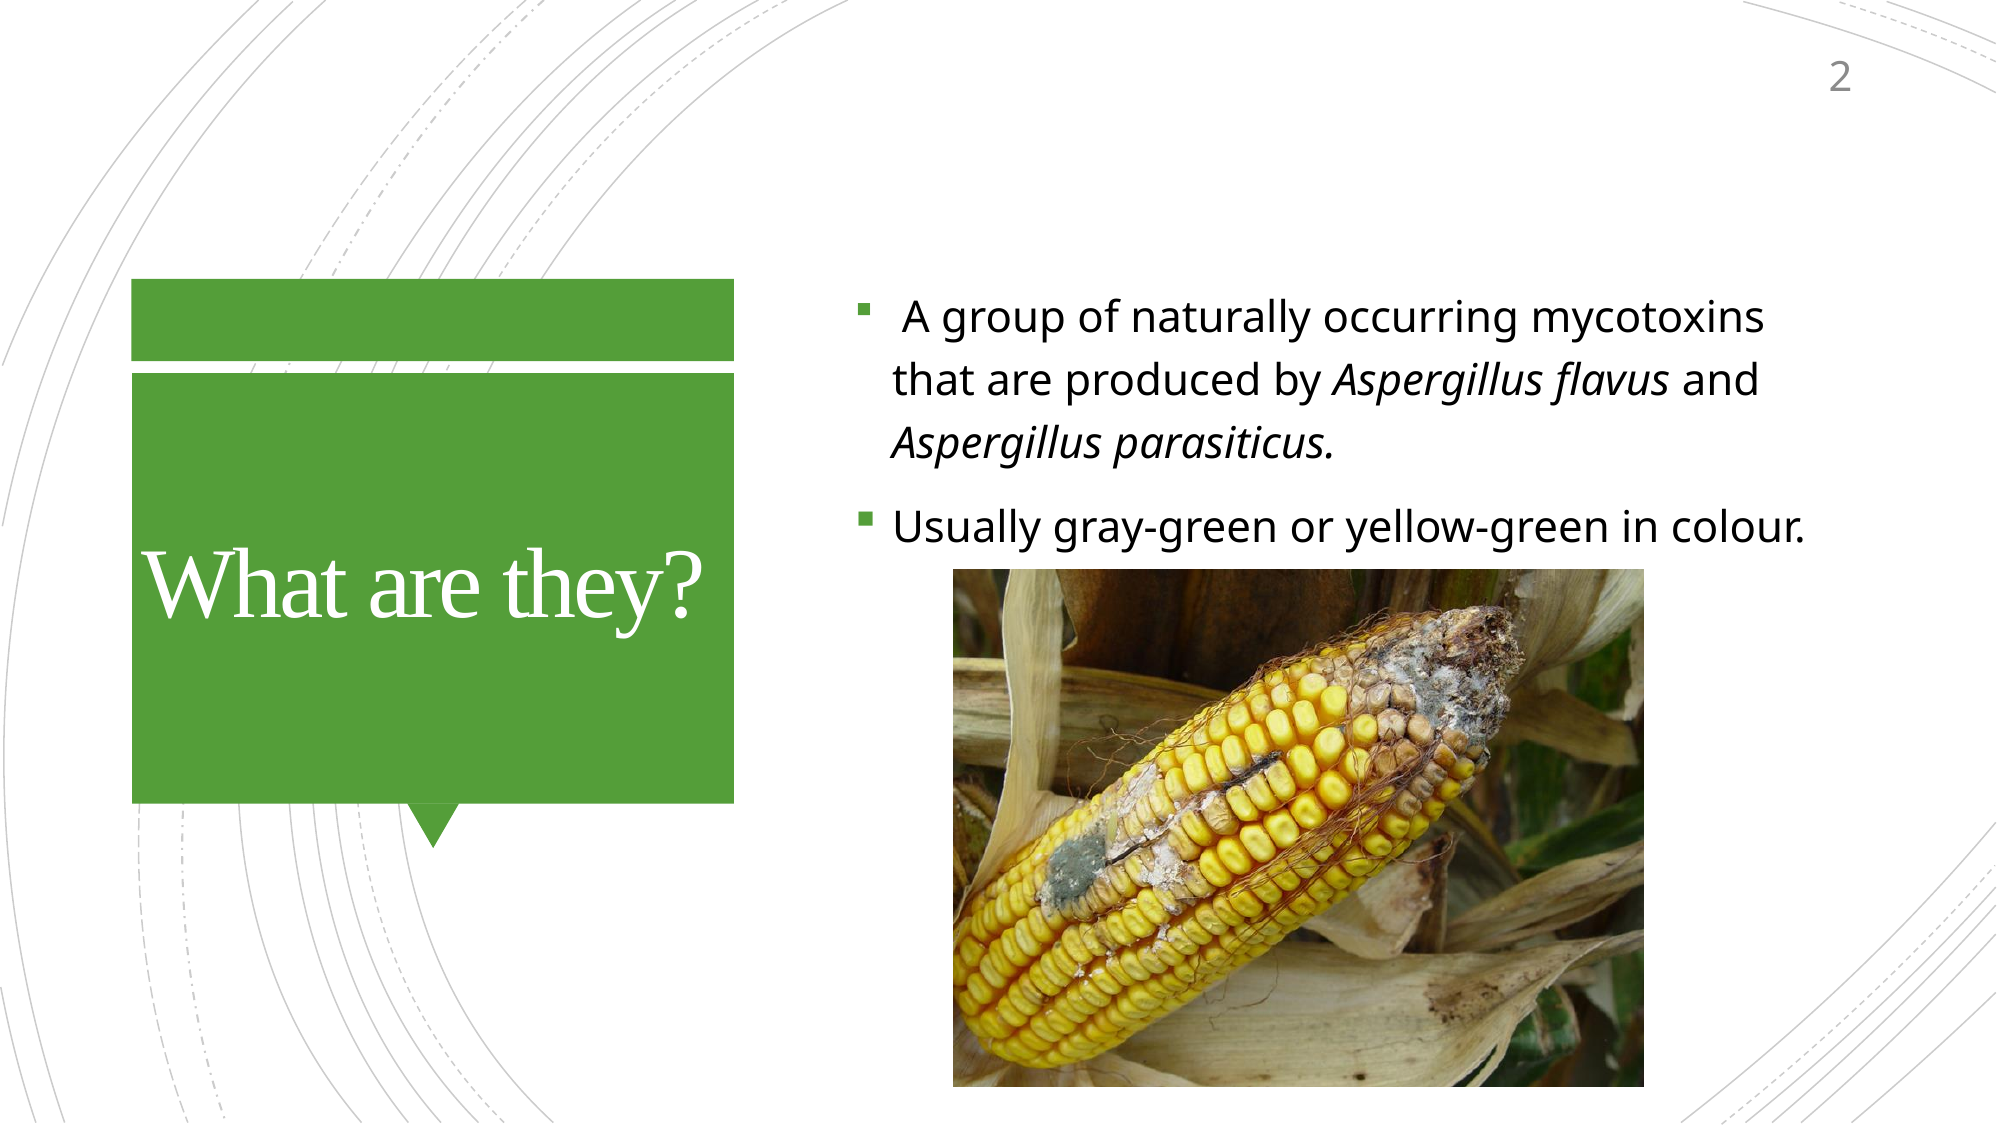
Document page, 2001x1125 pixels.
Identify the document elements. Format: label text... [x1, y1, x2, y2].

title What are they? [47, 385, 800, 789]
list A group of naturally occurring mycotoxins that are produced by Aspergillus flavus and Aspergillus parasiticus. Usually gray-green or yellow-green in colour. [839, 210, 1871, 703]
picture [952, 569, 1644, 1088]
slide_number 2 [1717, 52, 1868, 98]
